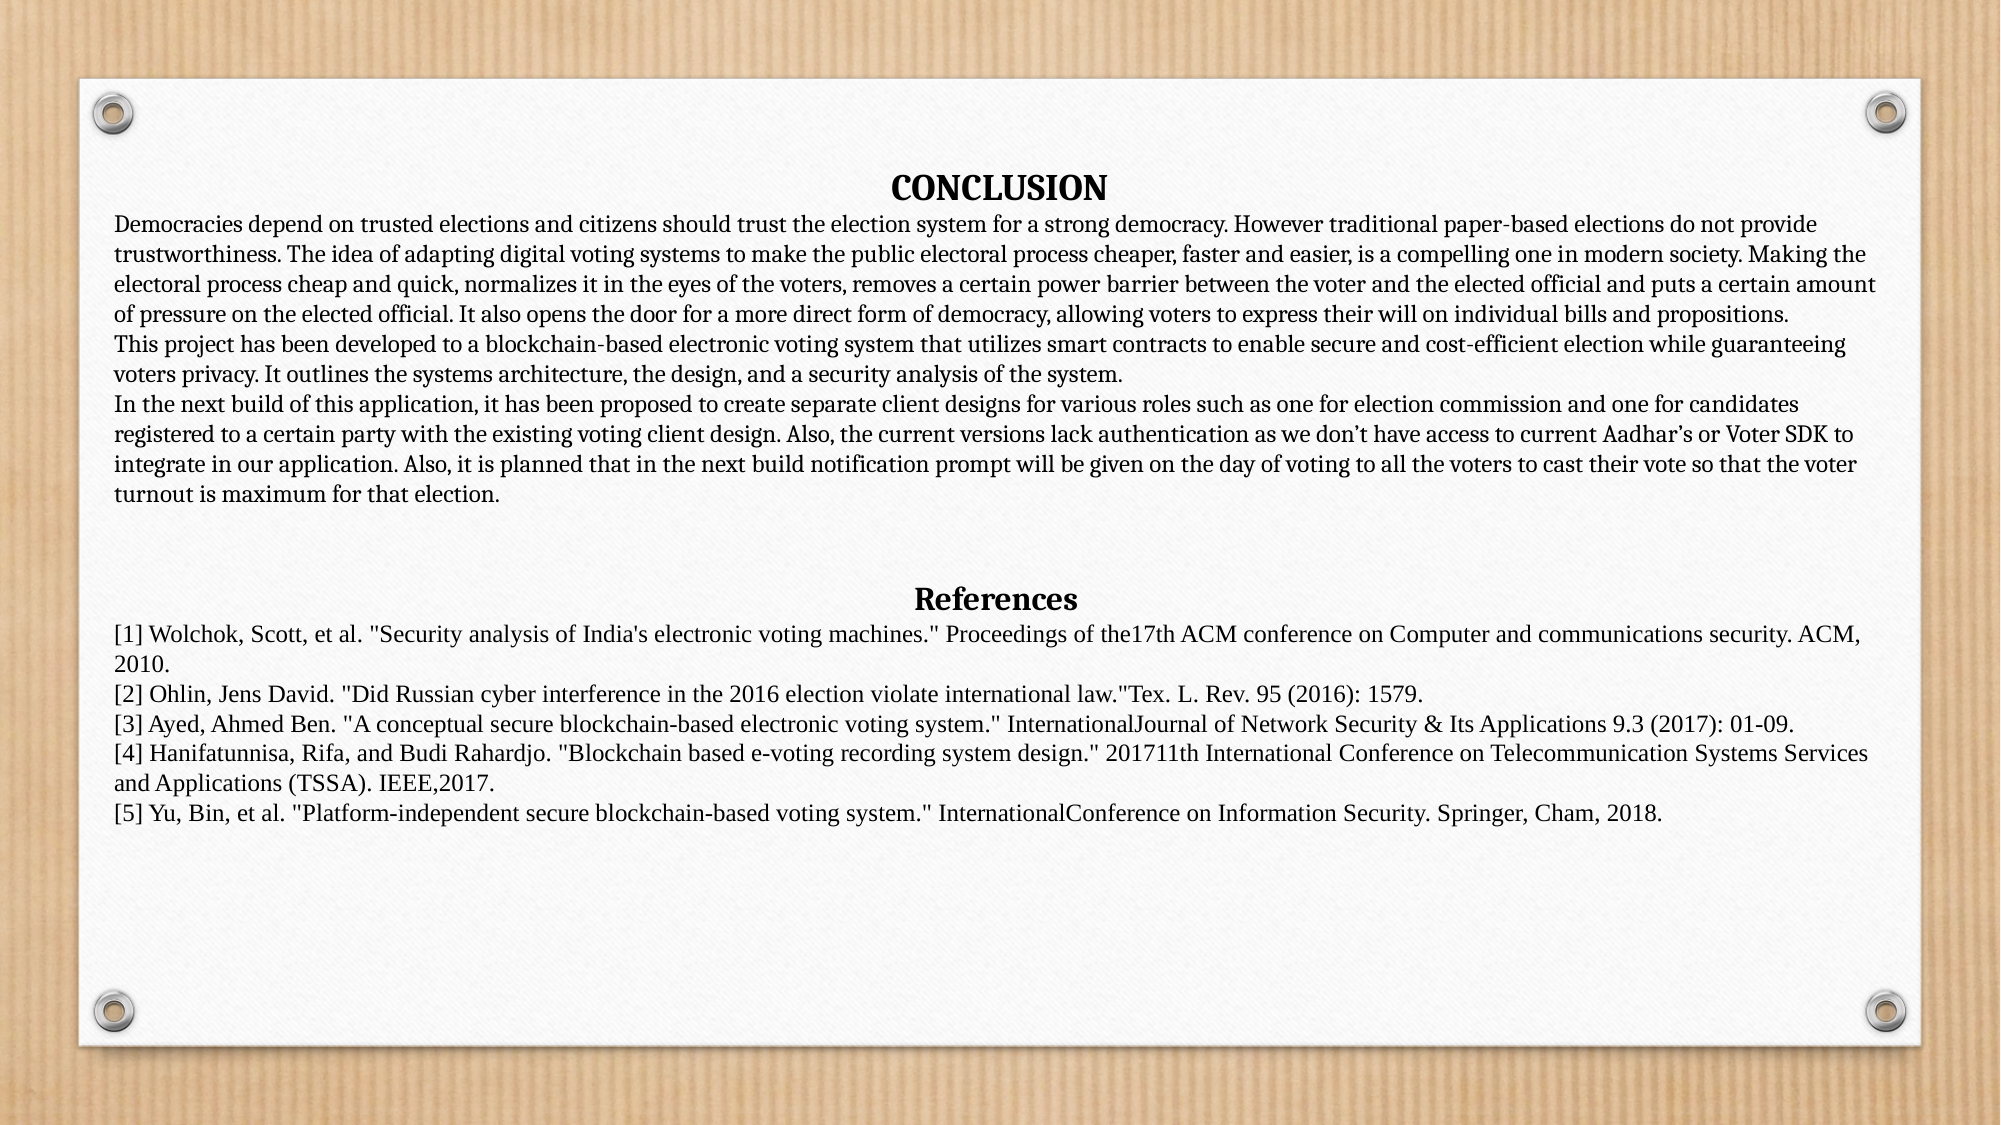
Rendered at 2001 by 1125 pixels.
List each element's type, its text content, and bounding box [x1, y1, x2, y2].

picture [0, 0, 2001, 1125]
text_box CONCLUSION Democracies depend on trusted elections and citizens should trust the election system for a strong democracy. However traditional paper-based elections do not provide trustworthiness. The idea of adapting digital voting systems to make the public electoral process cheaper, faster and easier, is a compelling one in modern society. Making the electoral process cheap and quick, normalizes it in the eyes of the voters, removes a certain power barrier between the voter and the elected official and puts a certain amount of pressure on the elected official. It also opens the door for a more direct form of democracy, allowing voters to express their will on individual bills and propositions. This project has been developed to a blockchain-based electronic voting system that utilizes smart contracts to enable secure and cost-efficient election while guaranteeing voters privacy. It outlines the systems architecture, the design, and a security analysis of the system. In the next build of this application, it has been proposed to create separate client designs for various roles such as one for election commission and one for candidates registered to a certain party with the existing voting client design. Also, the current versions lack authentication as we don’t have access to current Aadhar’s or Voter SDK to integrate in our application. Also, it is planned that in the next build notification prompt will be given on the day of voting to all the voters to cast their vote so that the voter turnout is maximum for that election. References [1] Wolchok, Scott, et al. "Security analysis of India's electronic voting machines." Proceedings of the17th ACM conference on Computer and communications security. ACM, 2010. [2] Ohlin, Jens David. "Did Russian cyber interference in the 2016 election violate international law."Tex. L. Rev. 95 (2016): 1579. [3] Ayed, Ahmed Ben. "A conceptual secure blockchain-based electronic voting system." InternationalJournal of Network Security & Its Applications 9.3 (2017): 01-09. [4] Hanifatunnisa, Rifa, and Budi Rahardjo. "Blockchain based e-voting recording system design." 201711th International Conference on Telecommunication Systems Services and Applications (TSSA). IEEE,2017. [5] Yu, Bin, et al. "Platform-independent secure blockchain-based voting system." InternationalConference on Information Security. Springer, Cham, 2018. [99, 155, 1901, 835]
